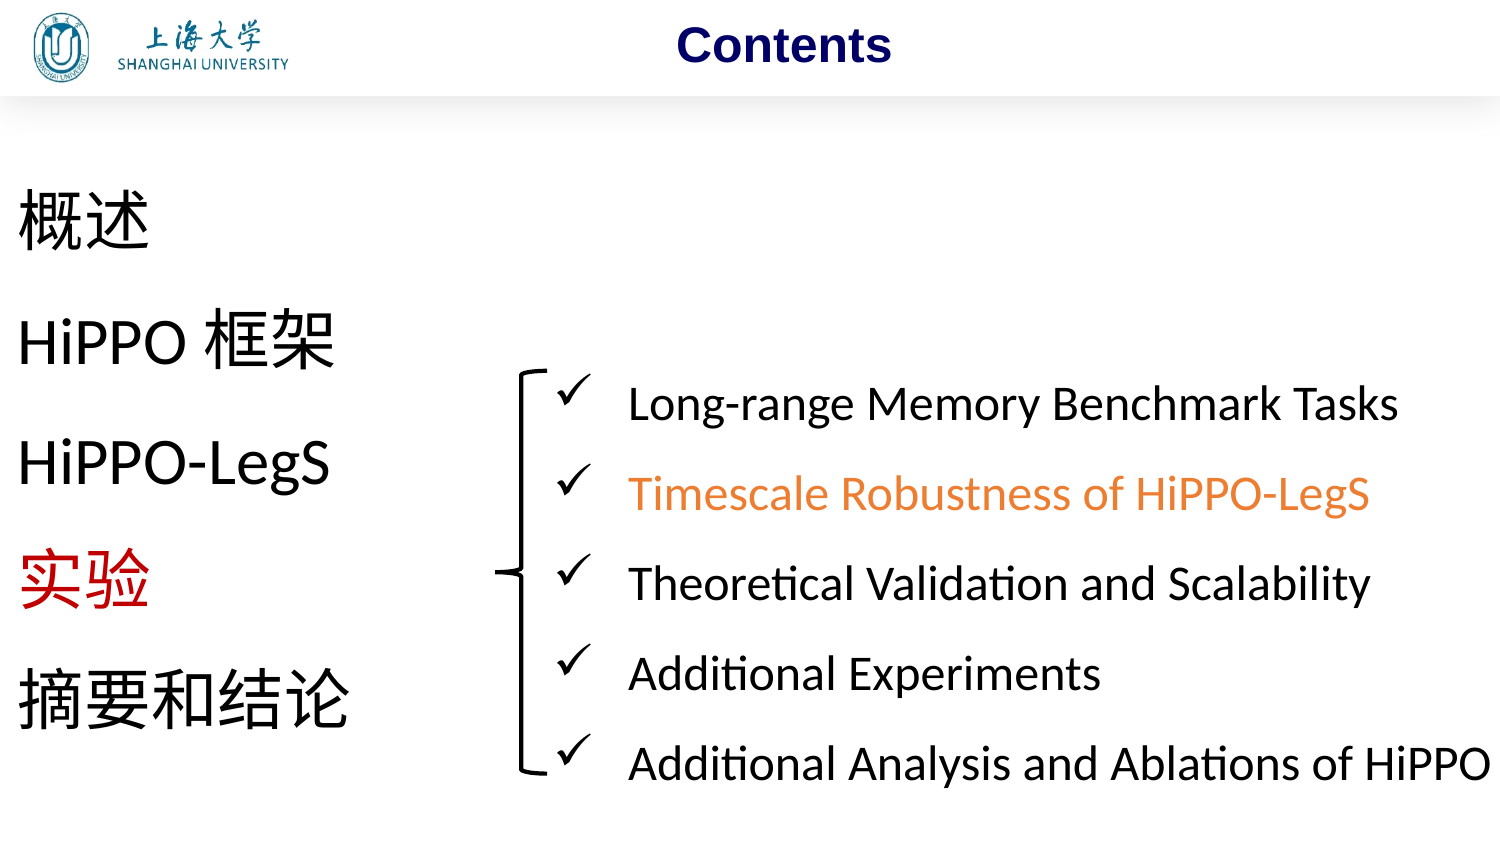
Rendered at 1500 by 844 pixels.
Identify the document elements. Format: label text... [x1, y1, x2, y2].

text_box 概述 HiPPO框架 HiPPO-LegS 实验 摘要和结论 [2, 130, 554, 746]
text_box [495, 370, 548, 775]
text_box Contents [119, 0, 1449, 95]
picture [16, 0, 119, 87]
text_box Long-range Memory Benchmark Tasks Timescale Robustness of HiPPO-LegS Theoretical Validation and Scalability Additional Experiments Additional Analysis and Ablations of HiPPO [538, 333, 1500, 798]
